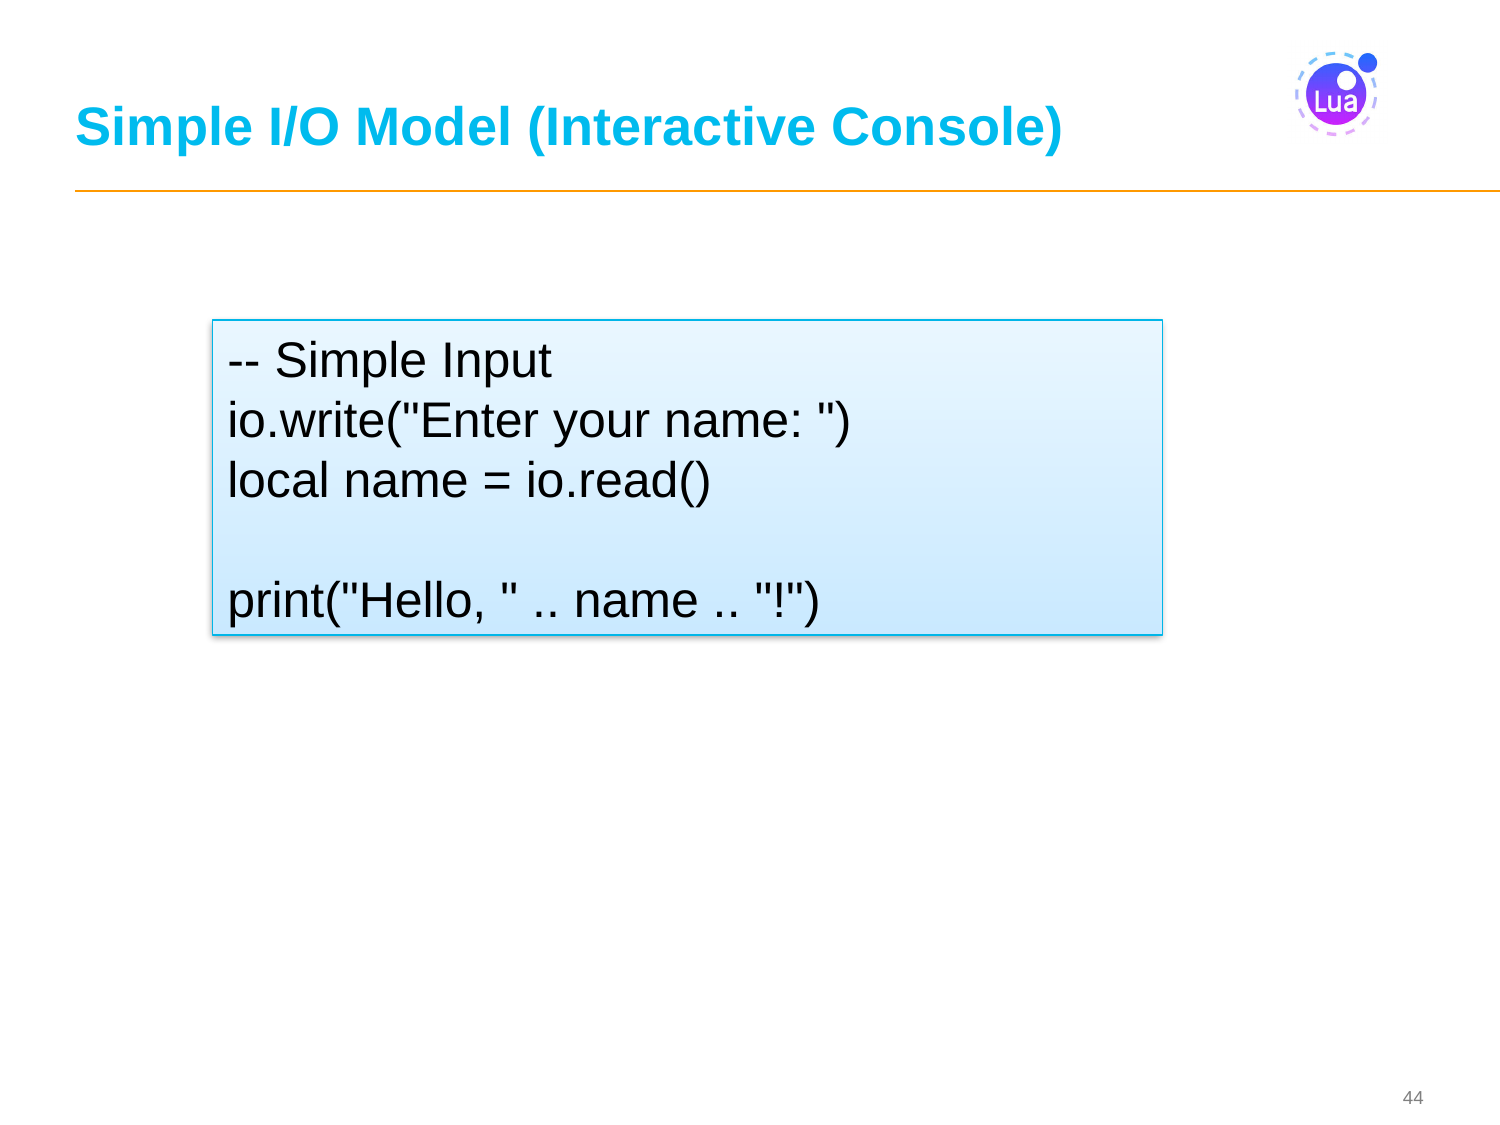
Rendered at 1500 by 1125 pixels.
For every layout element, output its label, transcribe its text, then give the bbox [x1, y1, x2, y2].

title Simple I/O Model (Interactive Console) [75, 27, 1422, 157]
text_box -- Simple Input io.write("Enter your name: ") local name = io.read() print("Hello, " .. name .. "!") [212, 319, 1163, 636]
